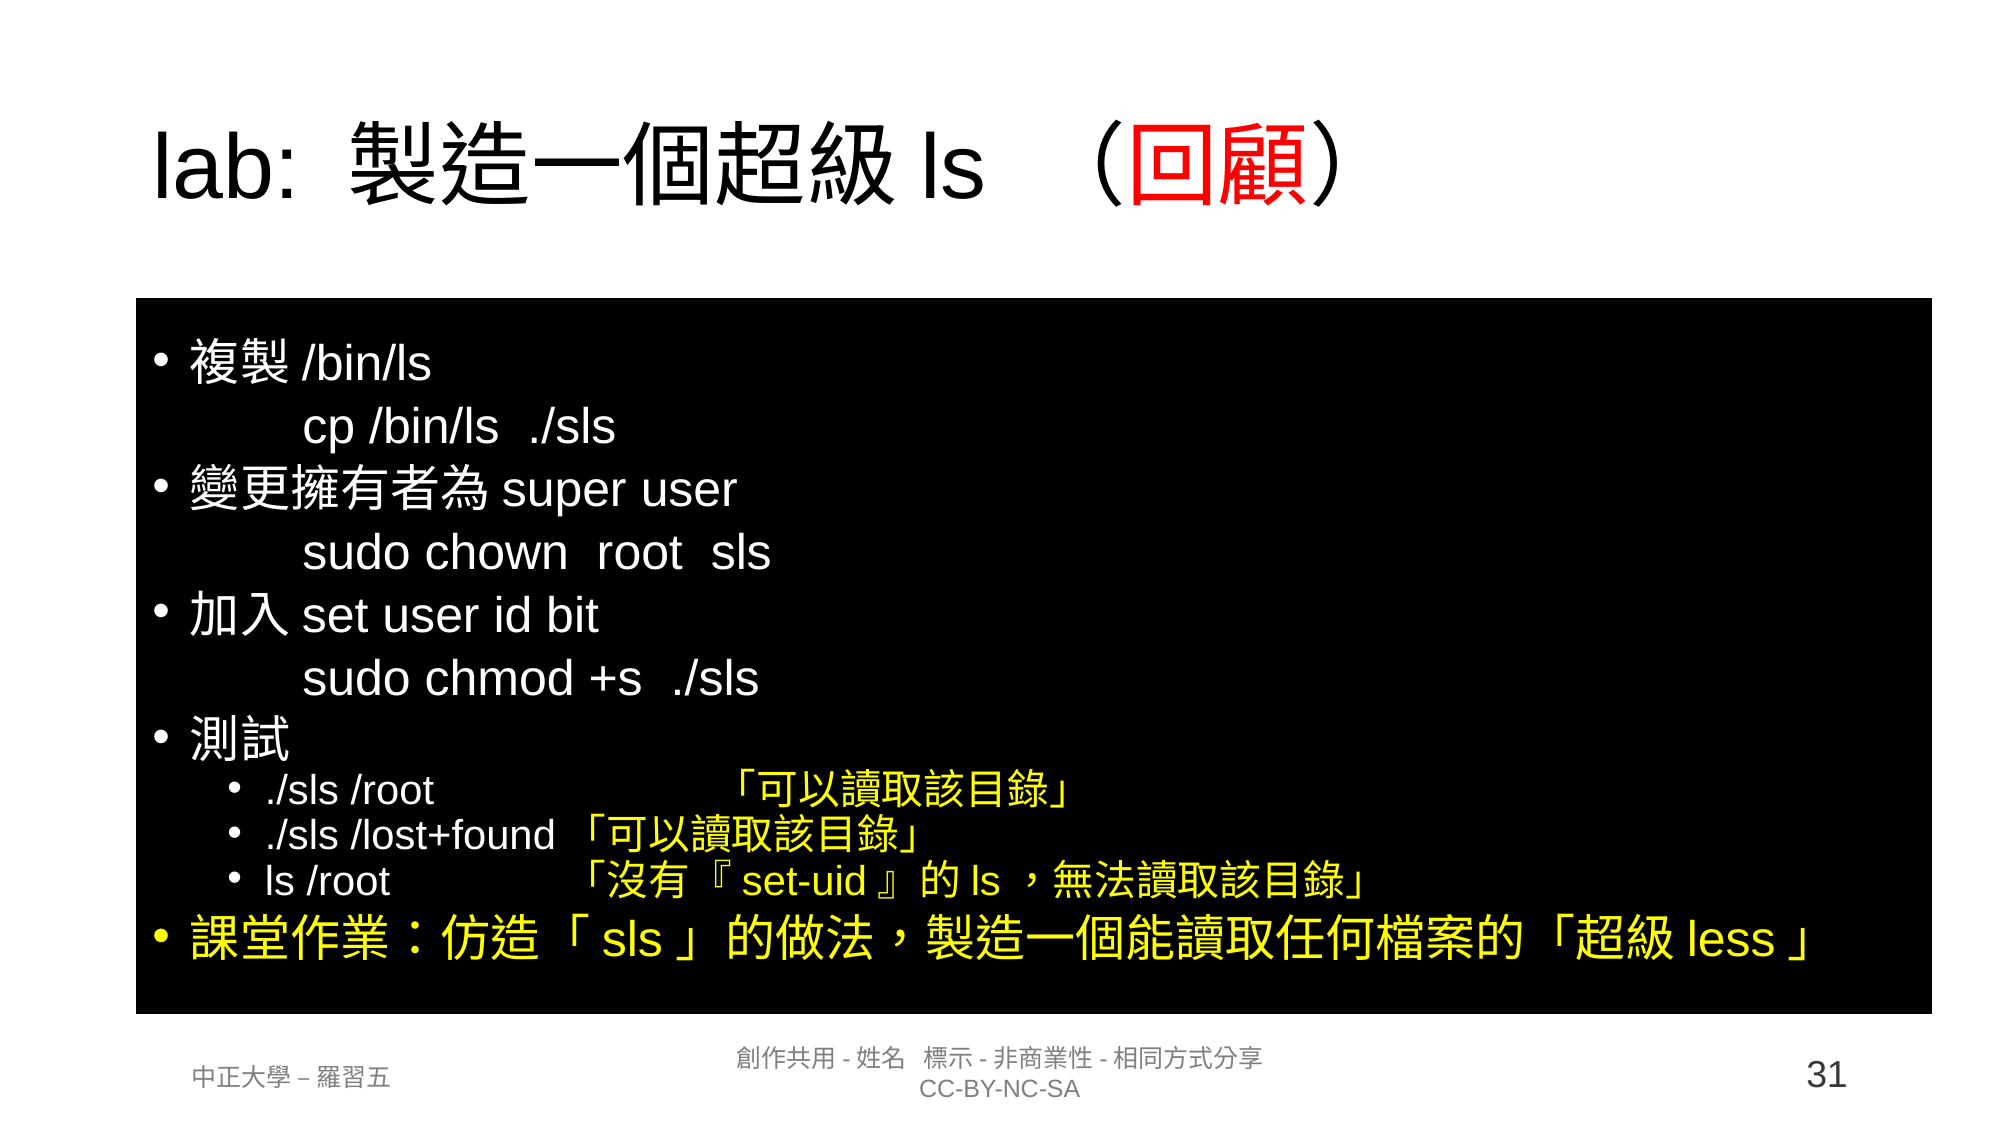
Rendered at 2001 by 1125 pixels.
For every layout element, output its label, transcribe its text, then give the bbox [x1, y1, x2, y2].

text_box lab: 製造一個超級ls （回顧） [137, 59, 1863, 278]
text_box 複製/bin/ls cp /bin/ls ./sls 變更擁有者為super user sudo chown root sls 加入set user id bit sudo chmod +s ./sls 測試 ./sls /root 「可以讀取該目錄」 ./sls /lost+found 「可以讀取該目錄」 ls /root 「沒有『set-uid』的ls，無法讀取該目錄」 課堂作業：仿造「sls」的做法，製造一個能讀取任何檔案的「超級less」 [137, 299, 1931, 1014]
